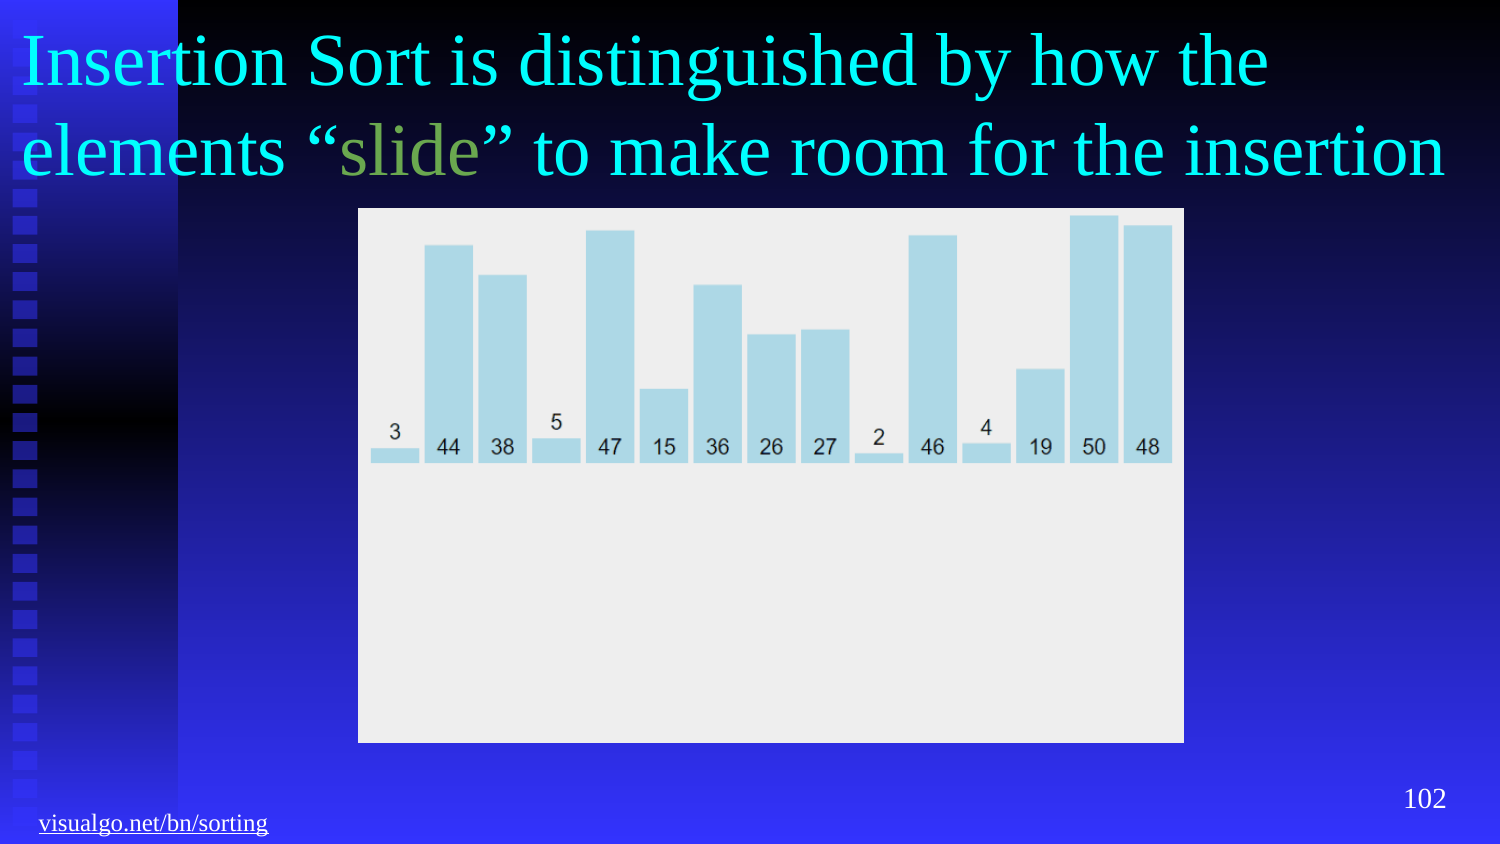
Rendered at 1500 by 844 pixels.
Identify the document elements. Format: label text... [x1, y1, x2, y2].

title Insertion Sort is distinguished by how the elements “slide” to make room for the insertion [6, 0, 1500, 201]
text_box ‹#› [1149, 768, 1463, 826]
text_box visualgo.net/bn/sorting [23, 790, 287, 836]
picture [358, 208, 1185, 743]
